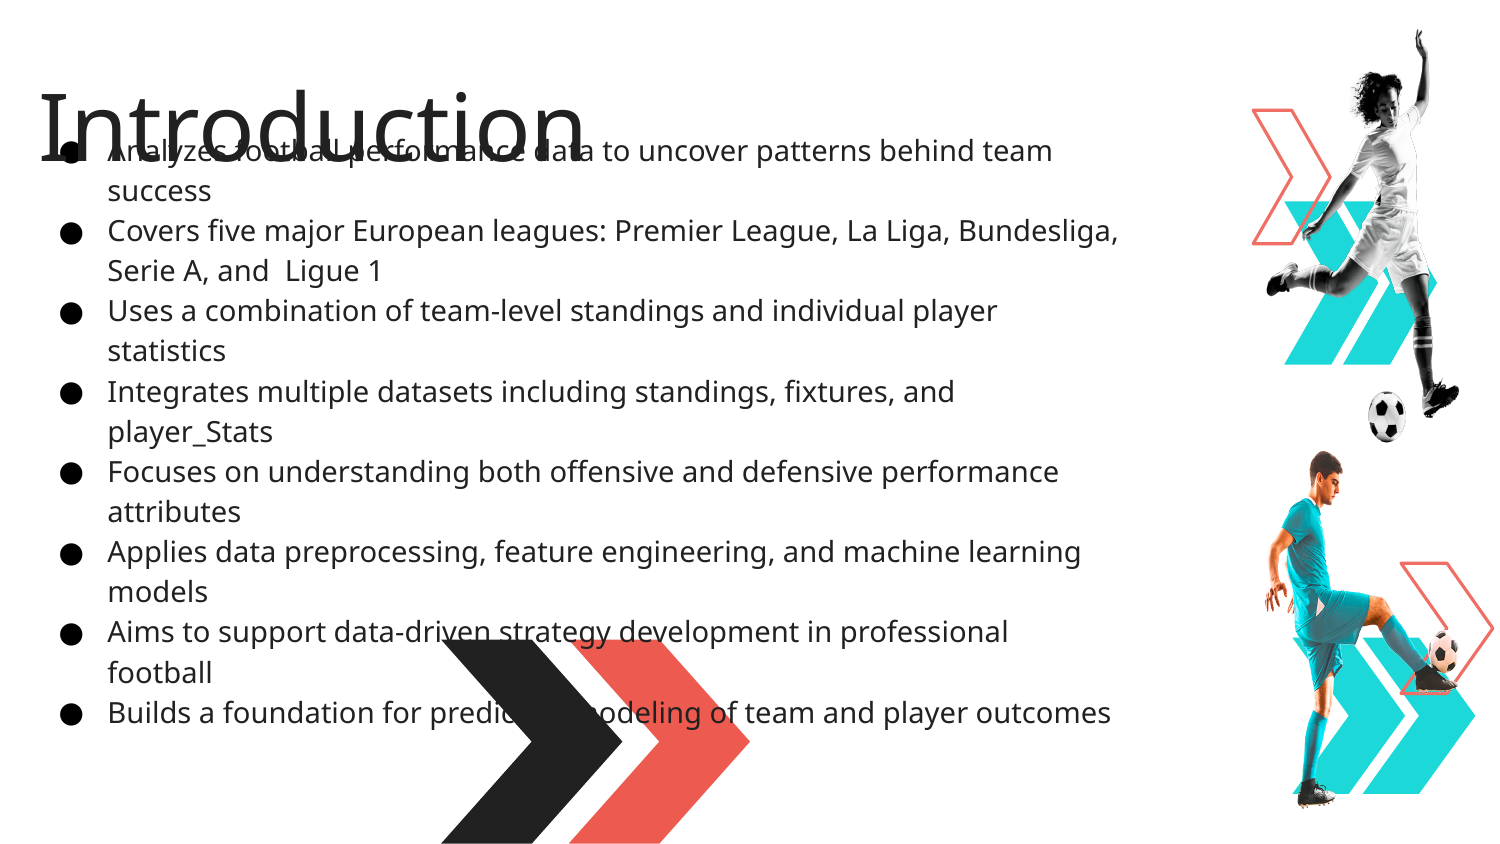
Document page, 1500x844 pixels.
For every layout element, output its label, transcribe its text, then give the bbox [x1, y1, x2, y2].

title Introduction [23, 19, 711, 229]
text_box [1465, 588, 1493, 646]
subtitle Analyzes football performance data to uncover patterns behind team success Covers five major European leagues: Premier League, La Liga, Bundesliga, Serie A, and Ligue 1 Uses a combination of team-level standings and individual player statistics Integrates multiple datasets including standings, fixtures, and player_Stats Focuses on understanding both offensive and defensive performance attributes Applies data preprocessing, feature engineering, and machine learning models Aims to support data-driven strategy development in professional football Builds a foundation for predictive modeling of team and player outcomes [17, 178, 1136, 743]
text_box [1465, 637, 1476, 795]
picture [1252, 5, 1494, 836]
